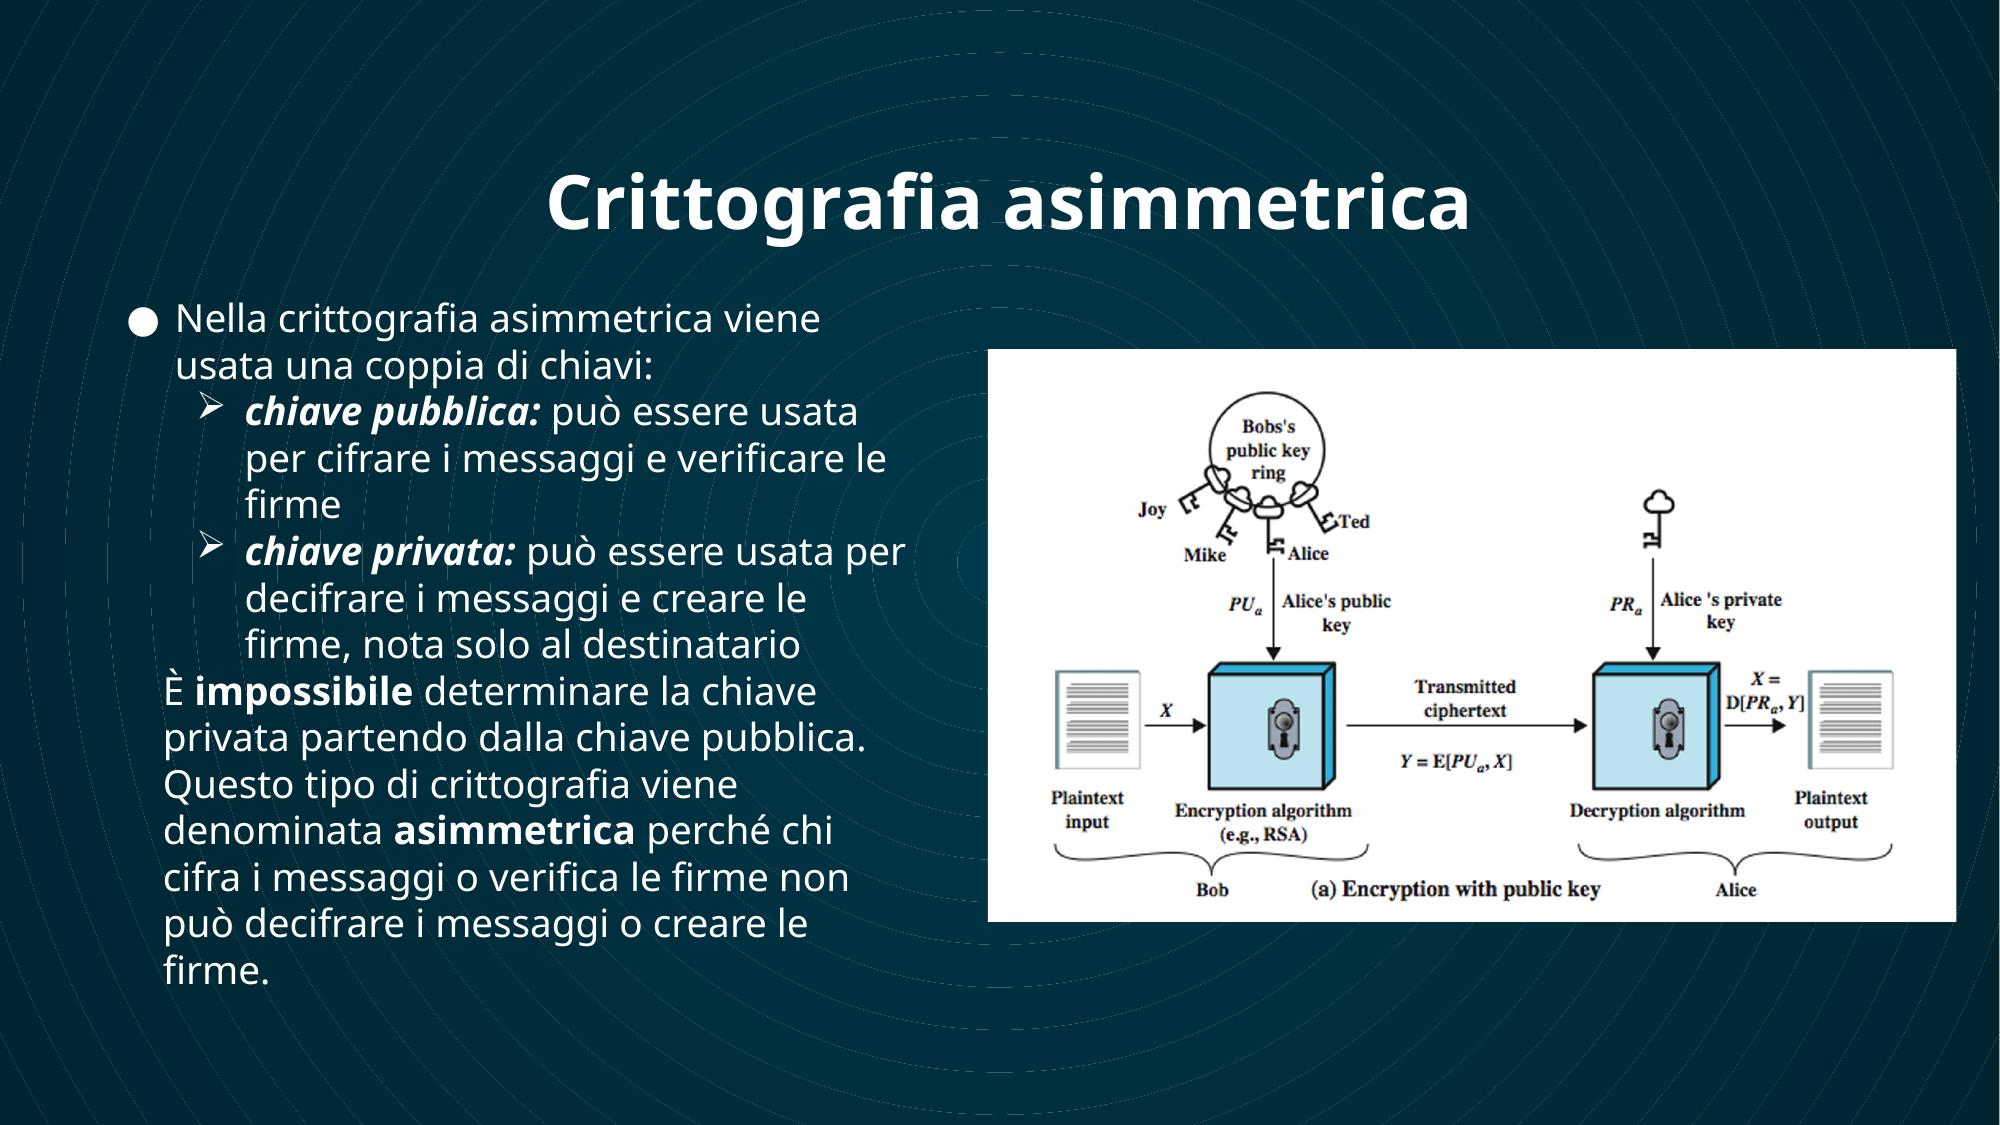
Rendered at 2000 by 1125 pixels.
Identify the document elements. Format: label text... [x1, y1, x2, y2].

list Nella crittografia asimmetrica viene usata una coppia di chiavi: chiave pubblica: può essere usata per cifrare i messaggi e verificare le firme chiave privata: può essere usata per decifrare i messaggi e creare le firme, nota solo al destinatario È impossibile determinare la chiave privata partendo dalla chiave pubblica. Questo tipo di crittografia viene denominata asimmetrica perché chi cifra i messaggi o verifica le firme non può decifrare i messaggi o creare le firme. [90, 278, 924, 1012]
title Crittografia asimmetrica [155, 97, 1844, 260]
picture [988, 350, 1957, 921]
